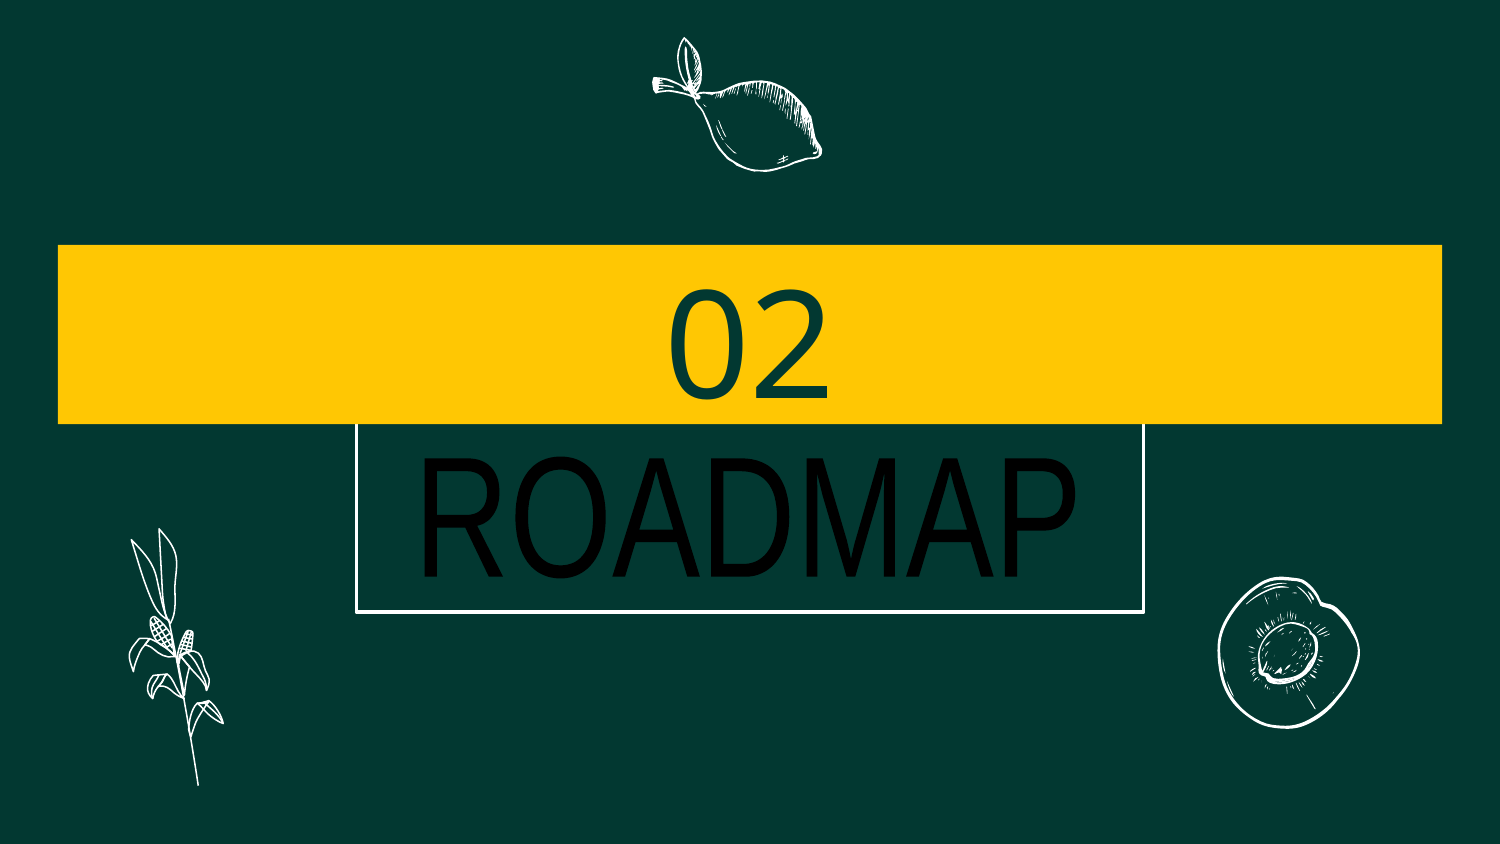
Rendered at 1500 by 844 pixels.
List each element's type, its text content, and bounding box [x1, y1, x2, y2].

text_box [57, 244, 227, 425]
text_box [1273, 244, 1443, 425]
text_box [1216, 576, 1362, 730]
title 02 [227, 215, 1273, 462]
text_box [356, 462, 1144, 613]
